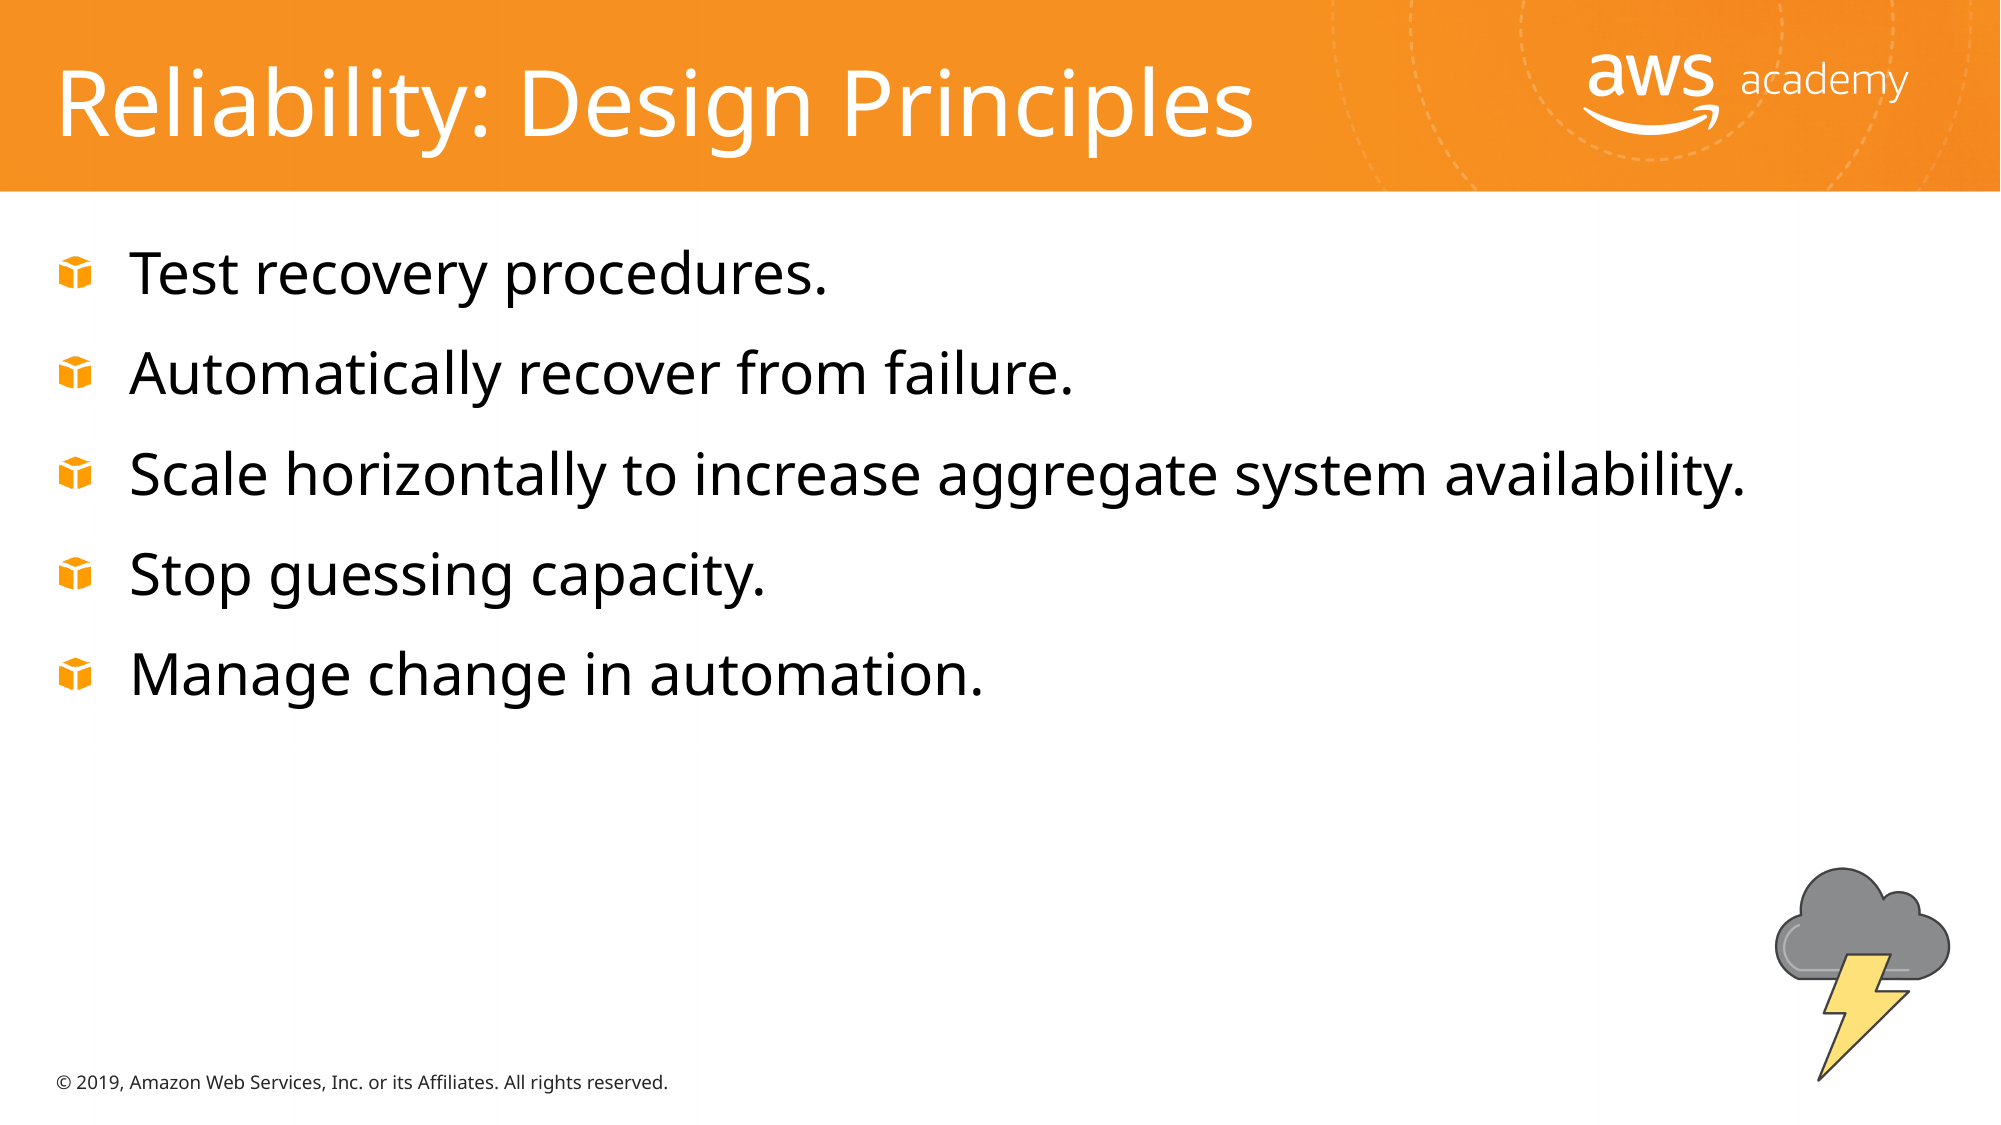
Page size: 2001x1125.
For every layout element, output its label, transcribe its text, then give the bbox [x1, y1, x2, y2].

picture [0, 0, 2000, 1125]
list Test recovery procedures. Automatically recover from failure. Scale horizontally to increase aggregate system availability. Stop guessing capacity. Manage change in automation. [39, 236, 1902, 1043]
title Reliability: Design Principles [39, 43, 1863, 172]
